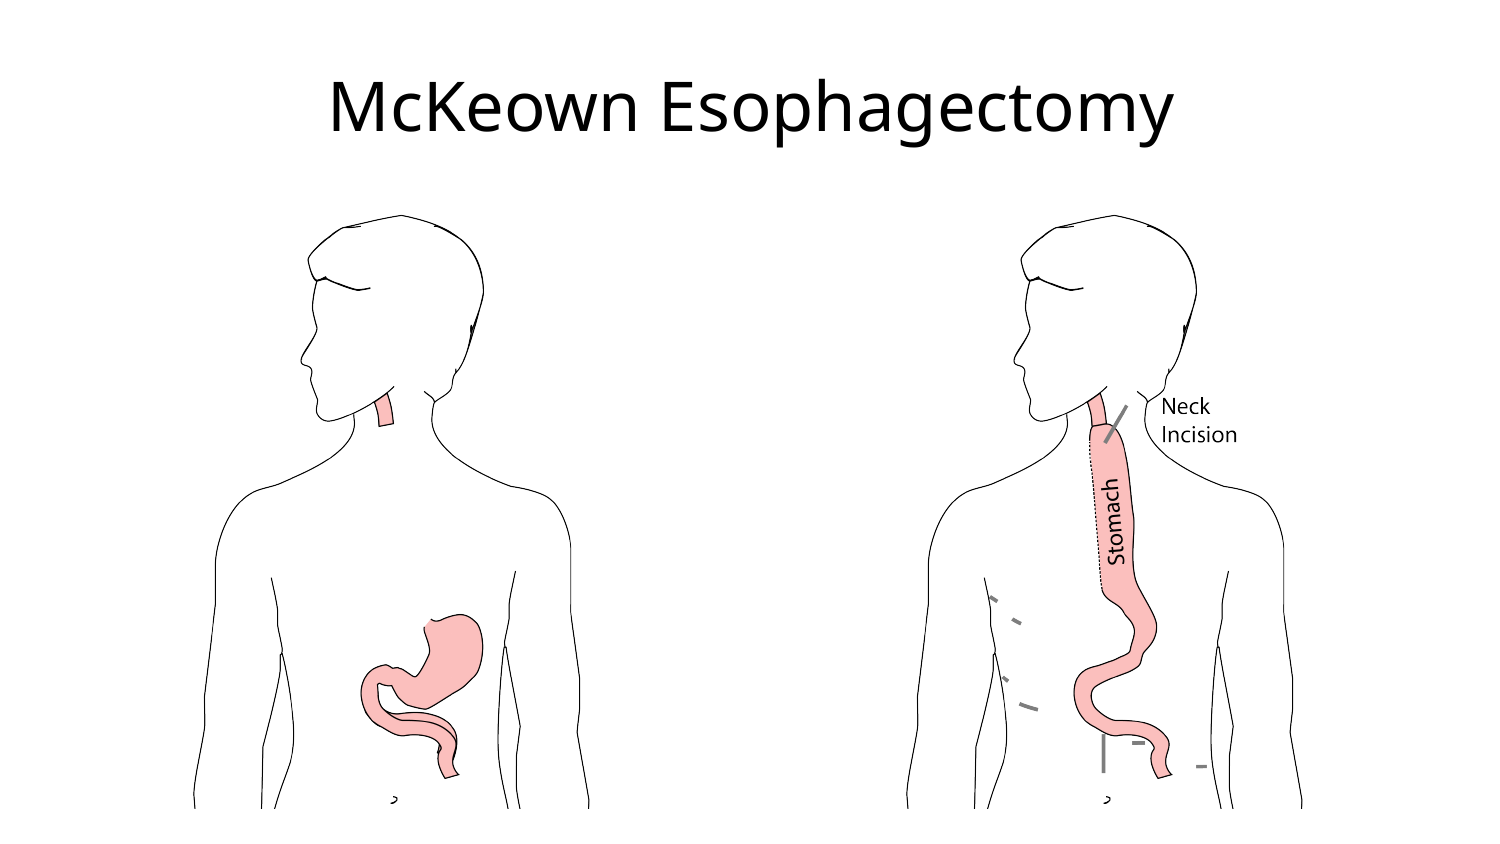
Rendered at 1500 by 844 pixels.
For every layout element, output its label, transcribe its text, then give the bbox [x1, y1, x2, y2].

title McKeown Esophagectomy [51, 33, 1451, 175]
picture [806, 195, 1403, 809]
picture [93, 195, 690, 809]
